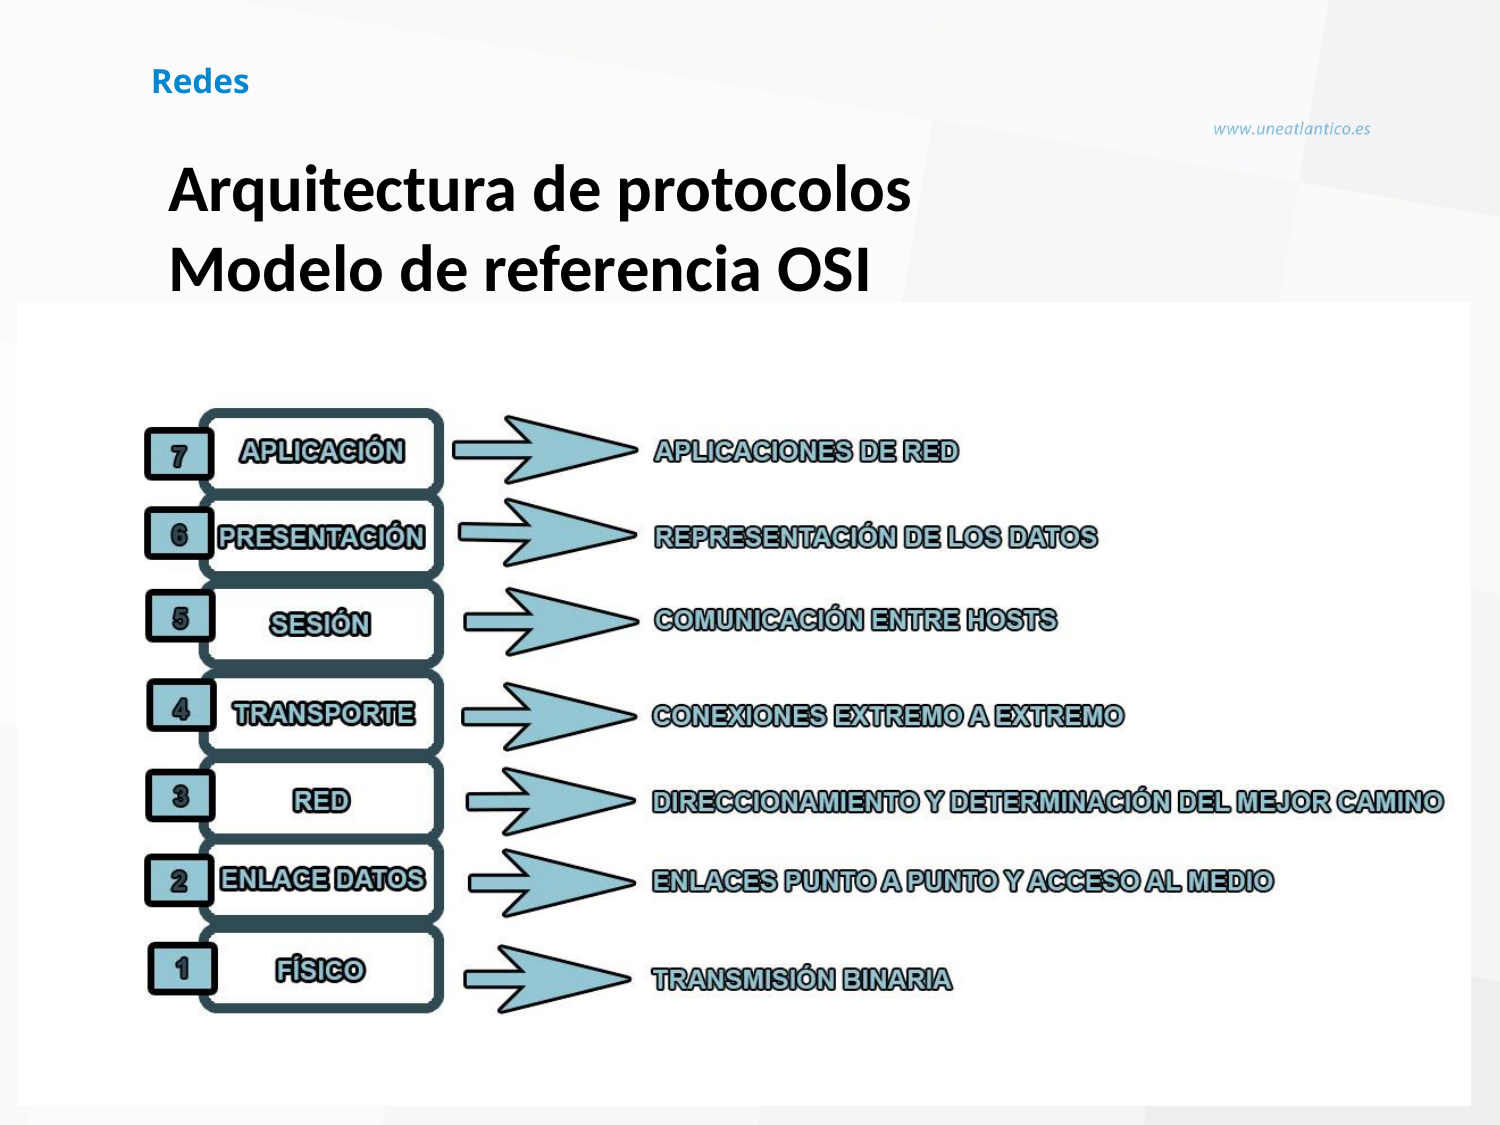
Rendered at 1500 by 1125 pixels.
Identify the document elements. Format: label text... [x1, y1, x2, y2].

title Redes [135, 4, 1365, 157]
text_box Arquitectura de protocolos Modelo de referencia OSI [153, 137, 1447, 300]
picture [0, 0, 1500, 1125]
